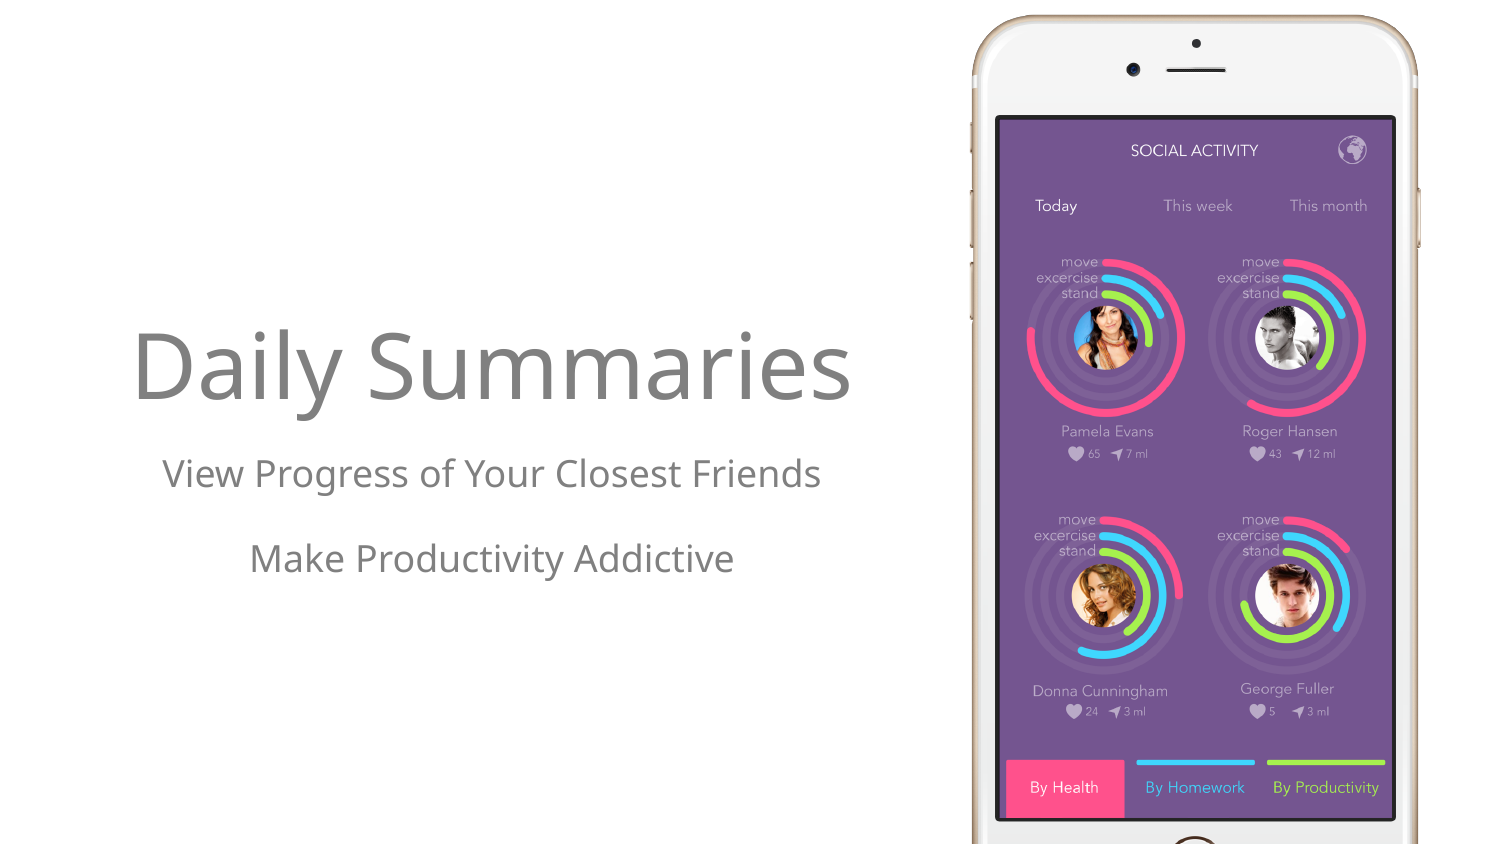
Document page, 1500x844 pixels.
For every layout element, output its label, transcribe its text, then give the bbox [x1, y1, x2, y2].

picture [675, 0, 1500, 844]
list View Progress of Your Closest Friends Make Productivity Addictive [0, 428, 670, 844]
title Daily Summaries [0, 292, 670, 387]
